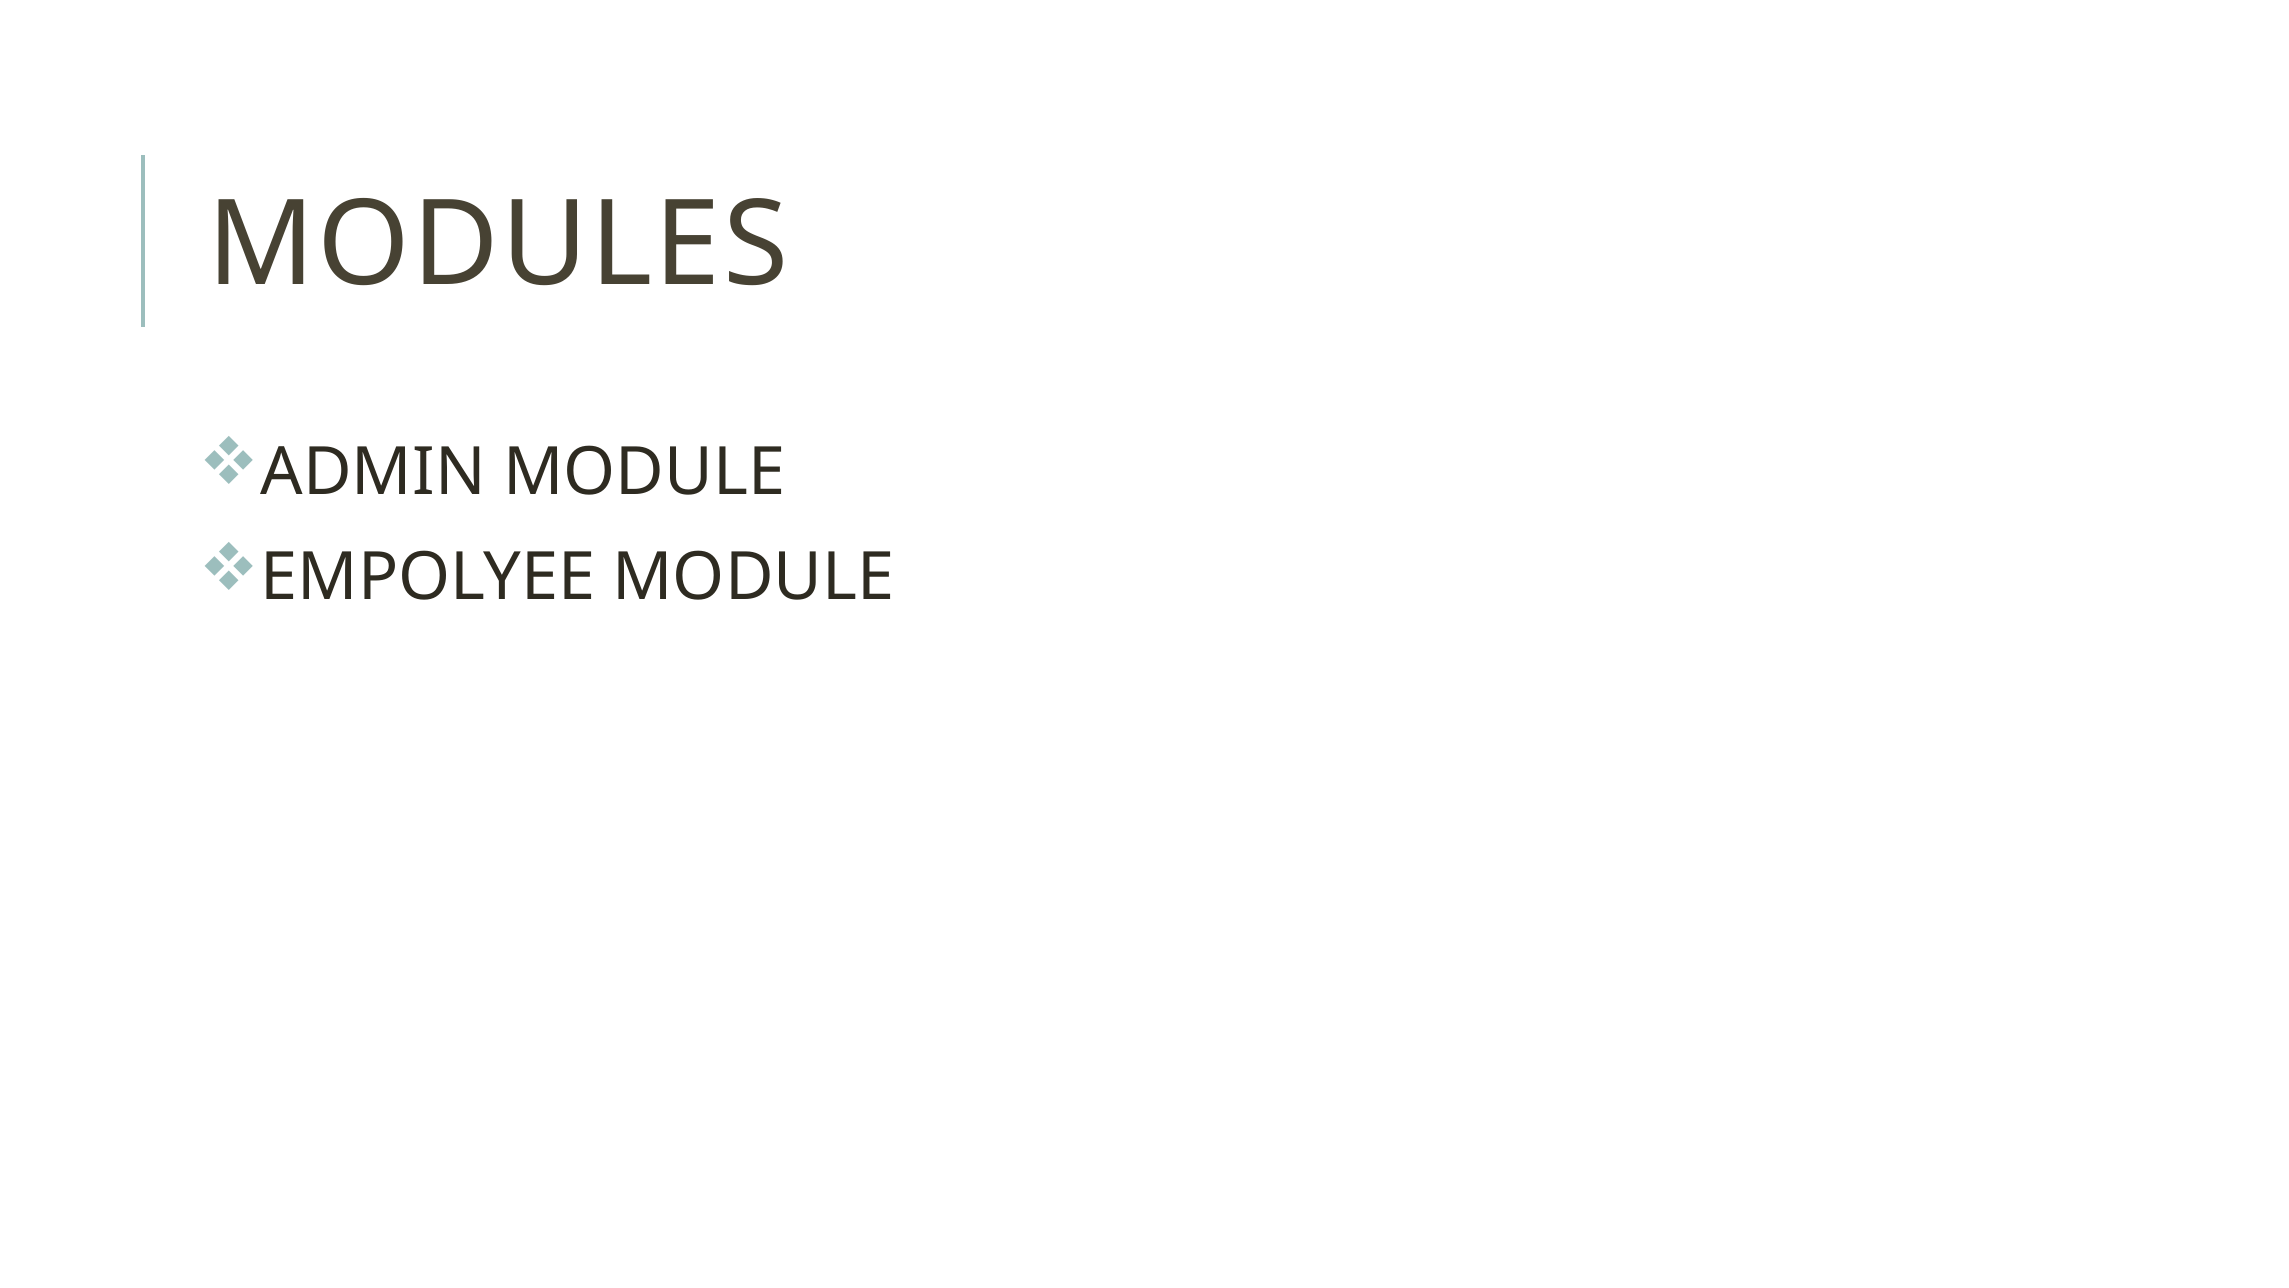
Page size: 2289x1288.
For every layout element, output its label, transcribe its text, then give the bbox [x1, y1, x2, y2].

title Modules [192, 109, 2017, 392]
list ADMIN MODULE EMPOLYEE MODULE [192, 429, 2017, 1185]
